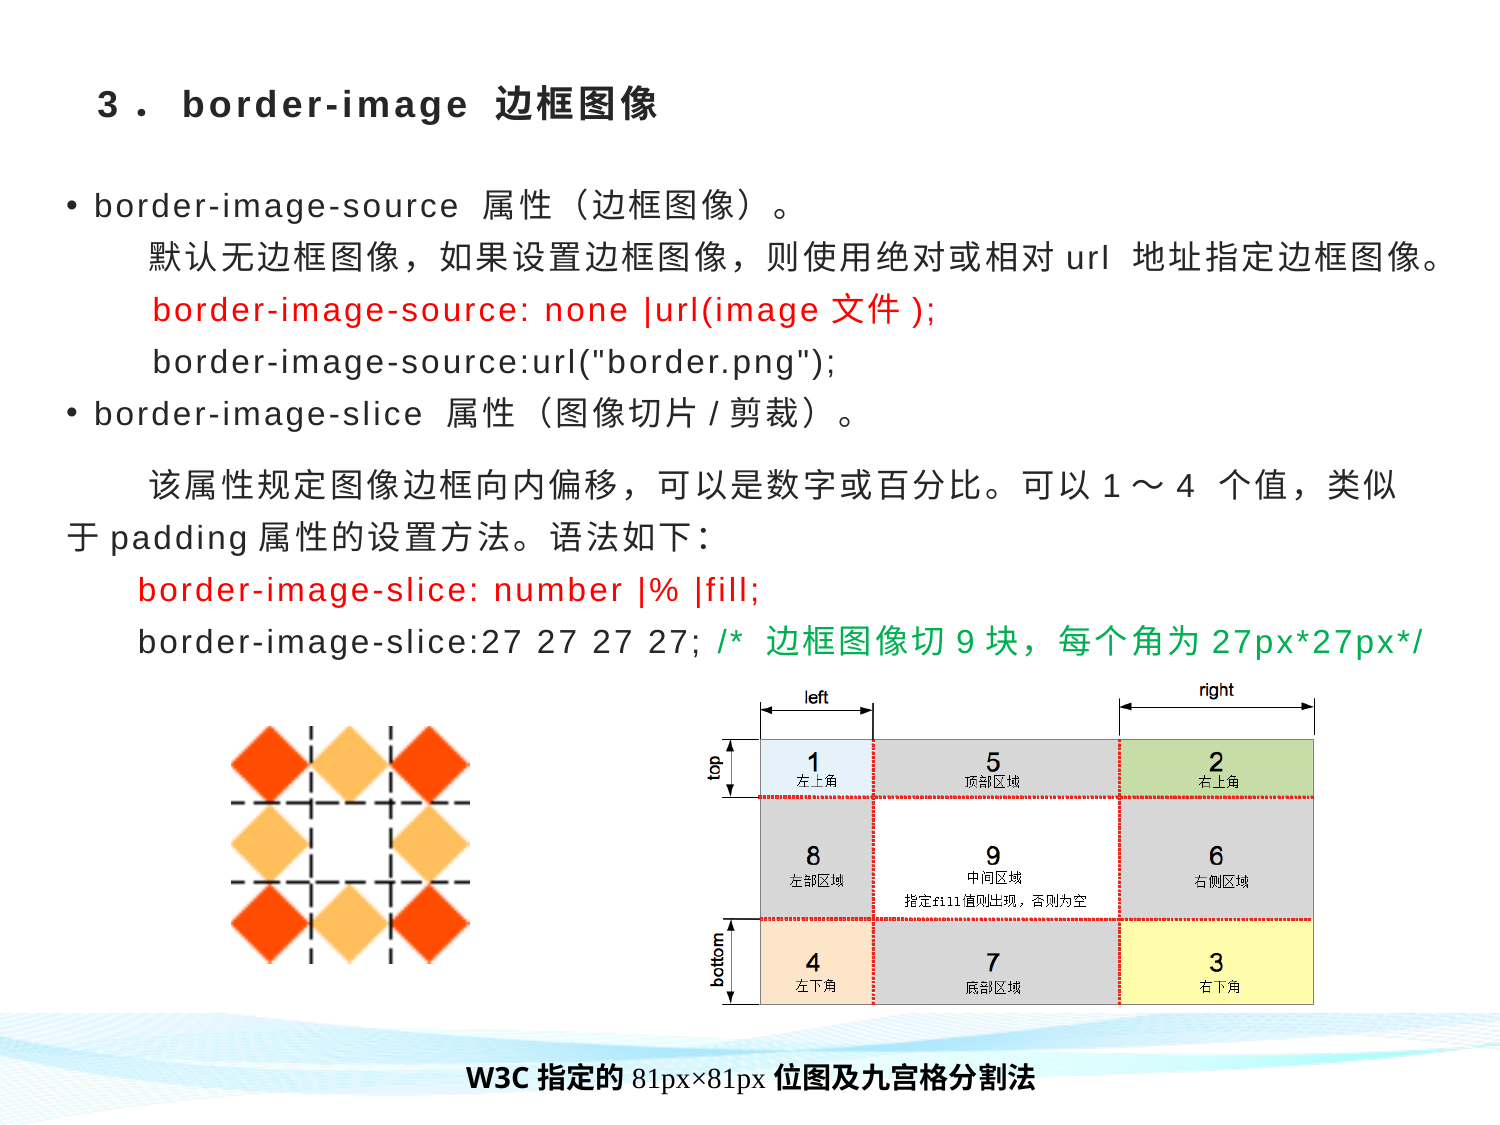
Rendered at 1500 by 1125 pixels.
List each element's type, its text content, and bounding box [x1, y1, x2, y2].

title 3．border-image 边框图像 [82, 72, 1418, 146]
list border-image-source 属性（边框图像）。 默认无边框图像，如果设置边框图像，则使用绝对或相对url 地址指定边框图像。 border-image-source: none |url(image文件); border-image-source:url("border.png"); border-image-slice 属性（图像切片/剪裁）。 该属性规定图像边框向内偏移，可以是数字或百分比。可以1～4 个值，类似于padding属性的设置方法。语法如下： border-image-slice: number |% |fill; border-image-slice:27 27 27 27; /* 边框图像切9块，每个角为27px*27px*/ [51, 164, 1446, 663]
picture [694, 682, 1320, 1008]
text_box W3C指定的81px×81px位图及九宫格分割法 [51, 1051, 1452, 1102]
picture [0, 1013, 1500, 1125]
picture [231, 726, 470, 964]
